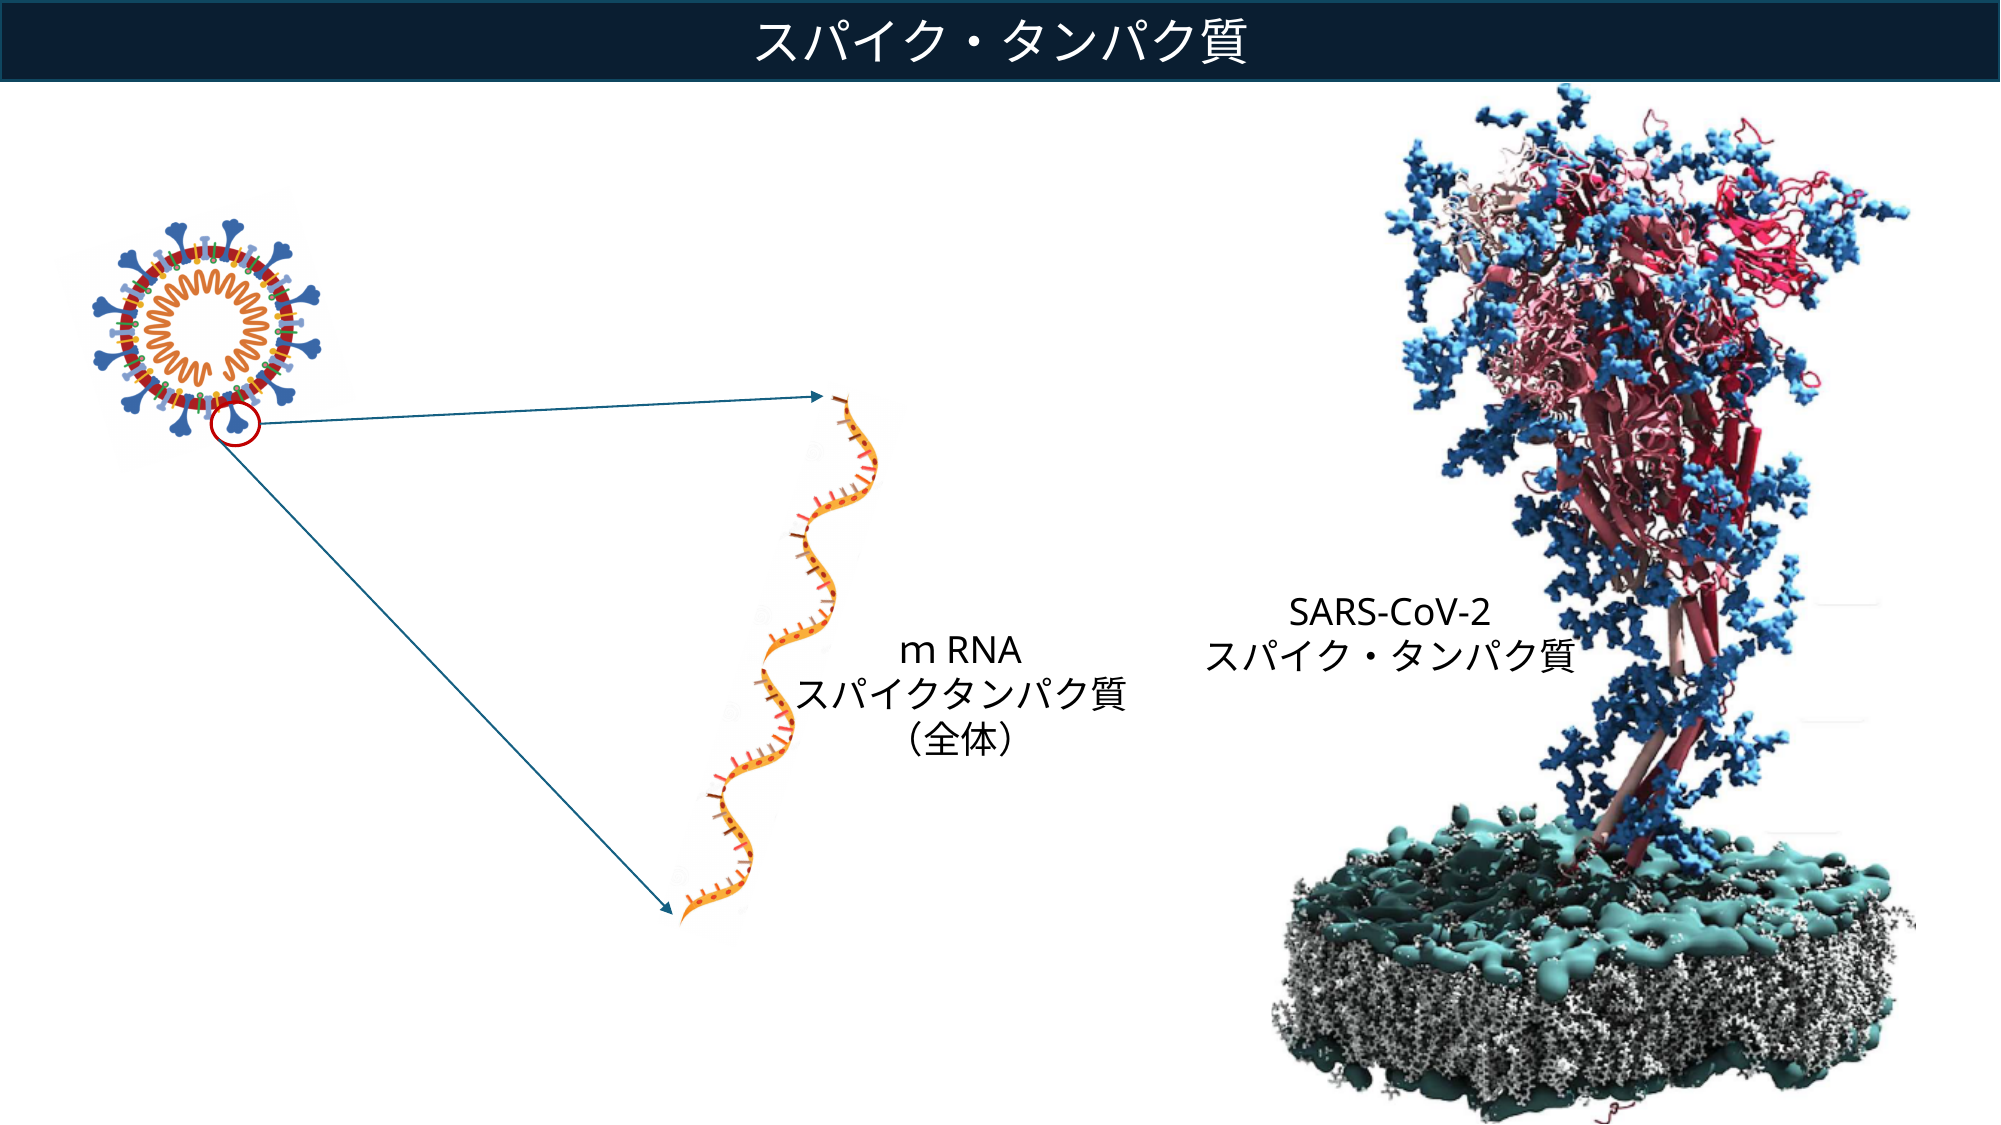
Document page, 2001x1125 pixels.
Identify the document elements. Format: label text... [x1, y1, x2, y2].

picture [699, 385, 865, 942]
text_box SARS-CoV-2 スパイク・タンパク質 [1205, 580, 1270, 686]
picture [55, 187, 354, 472]
picture [1270, 82, 1917, 1125]
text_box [217, 438, 674, 916]
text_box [259, 395, 825, 425]
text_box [443, 320, 1205, 1051]
text_box スパイク・タンパク質 [0, 0, 2000, 82]
